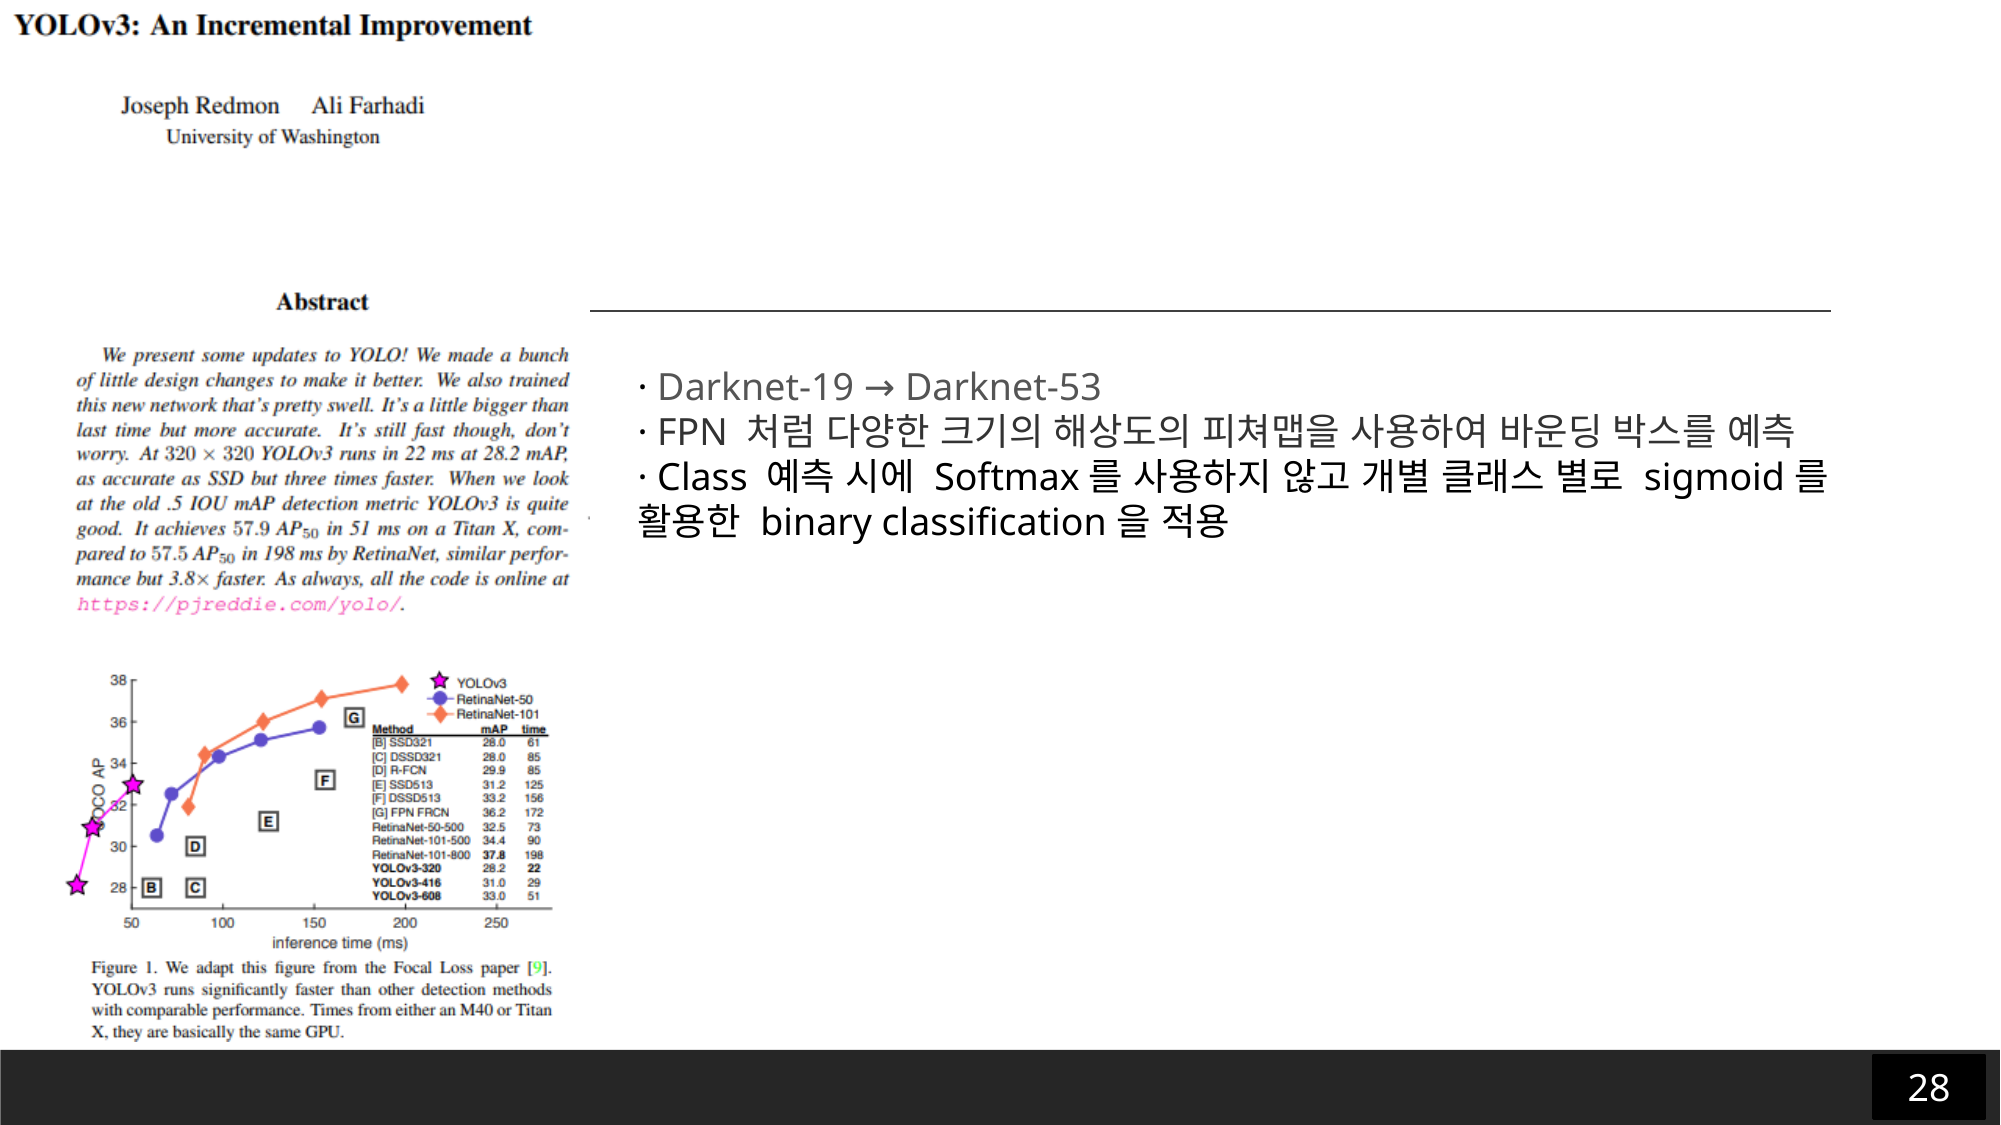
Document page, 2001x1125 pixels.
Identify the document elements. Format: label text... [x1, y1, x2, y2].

text_box · Darknet-19 → Darknet-53 · FPN 처럼 다양한 크기의 해상도의 피쳐맵을 사용하여 바운딩 박스를 예측 · Class 예측 시에 Softmax를 사용하지 않고 개별 클래스 별로 sigmoid를 활용한 binary classification을 적용 [622, 355, 1932, 551]
picture [59, 636, 563, 1043]
picture [67, 270, 591, 627]
picture [0, 0, 543, 176]
text_box 28 [1872, 1054, 1986, 1120]
